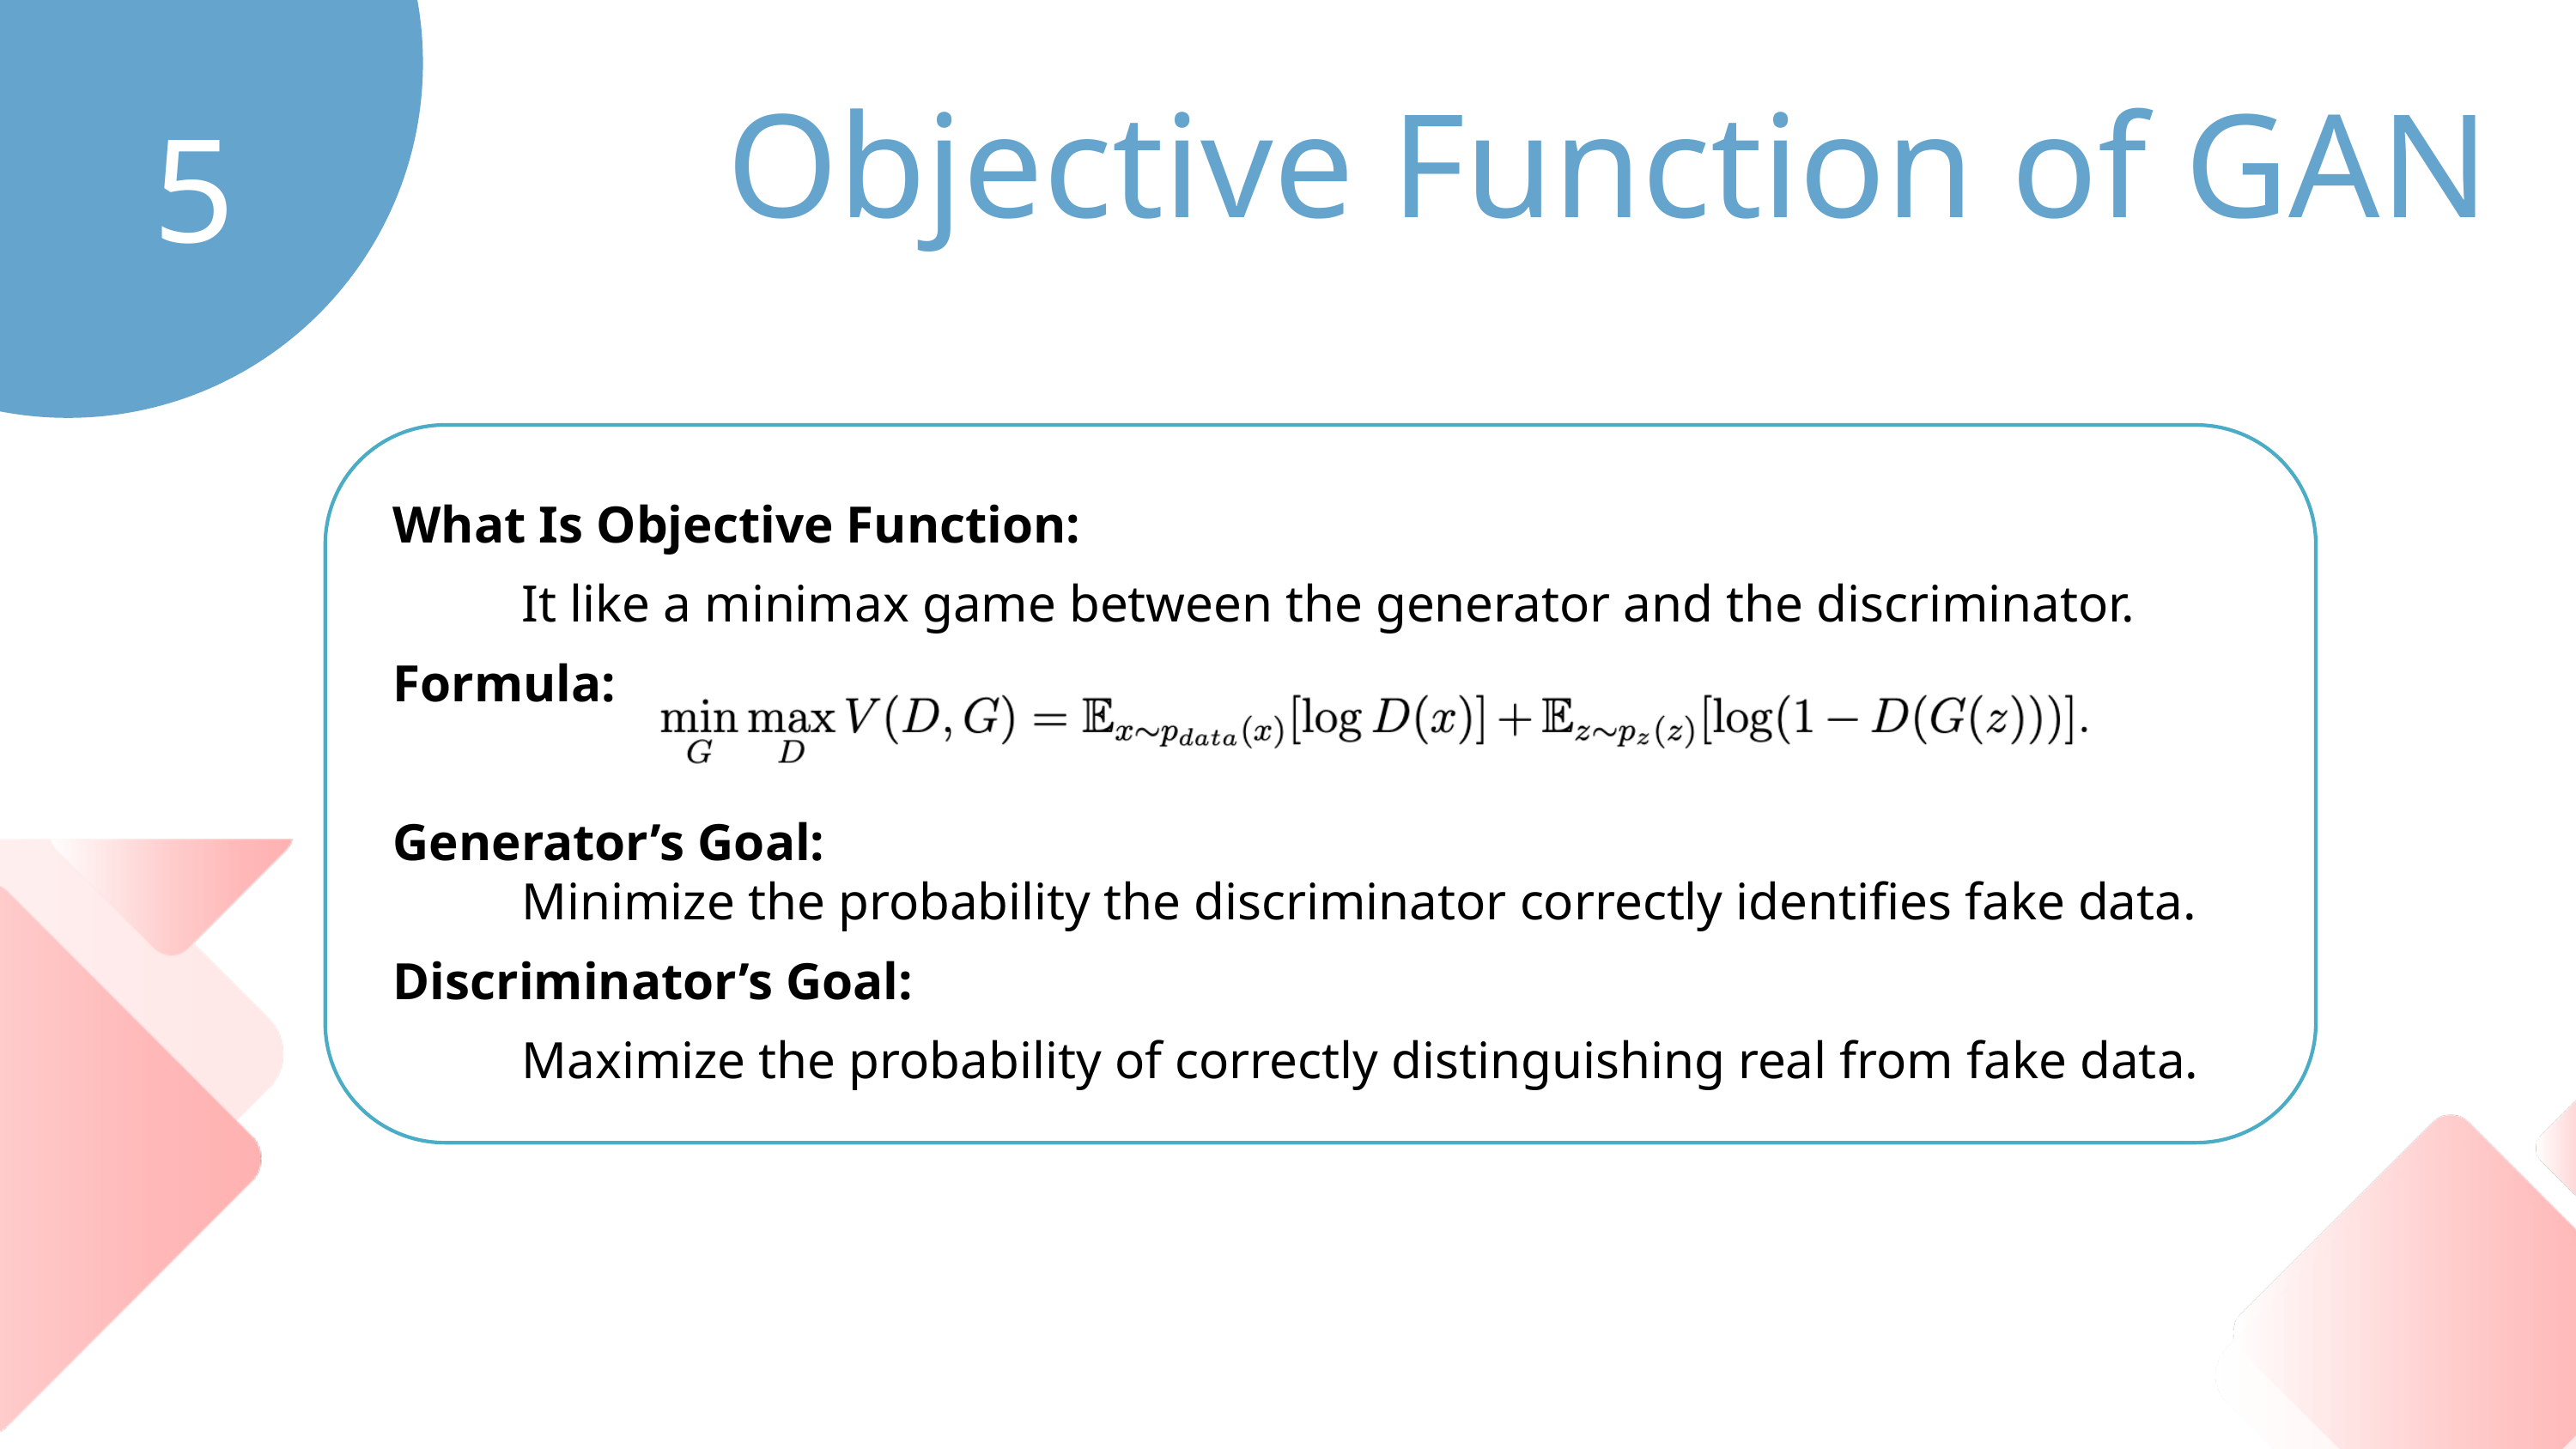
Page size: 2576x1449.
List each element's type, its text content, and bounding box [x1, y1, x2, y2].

text_box [323, 422, 2294, 1145]
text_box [0, 0, 423, 418]
text_box [2200, 1088, 2576, 1449]
text_box Objective Function of GAN [644, 45, 2573, 247]
text_box What Is Objective Function: It like a minimax game between the generator and the discriminator. Formula: Generator’s Goal: Minimize the probability the discriminator correctly identifies fake data. Discriminator’s Goal: Maximize the probability of correctly distinguishing real from fake data. [392, 473, 2307, 1089]
picture [654, 672, 2111, 777]
text_box [2307, 495, 2318, 1073]
text_box [0, 839, 304, 1449]
